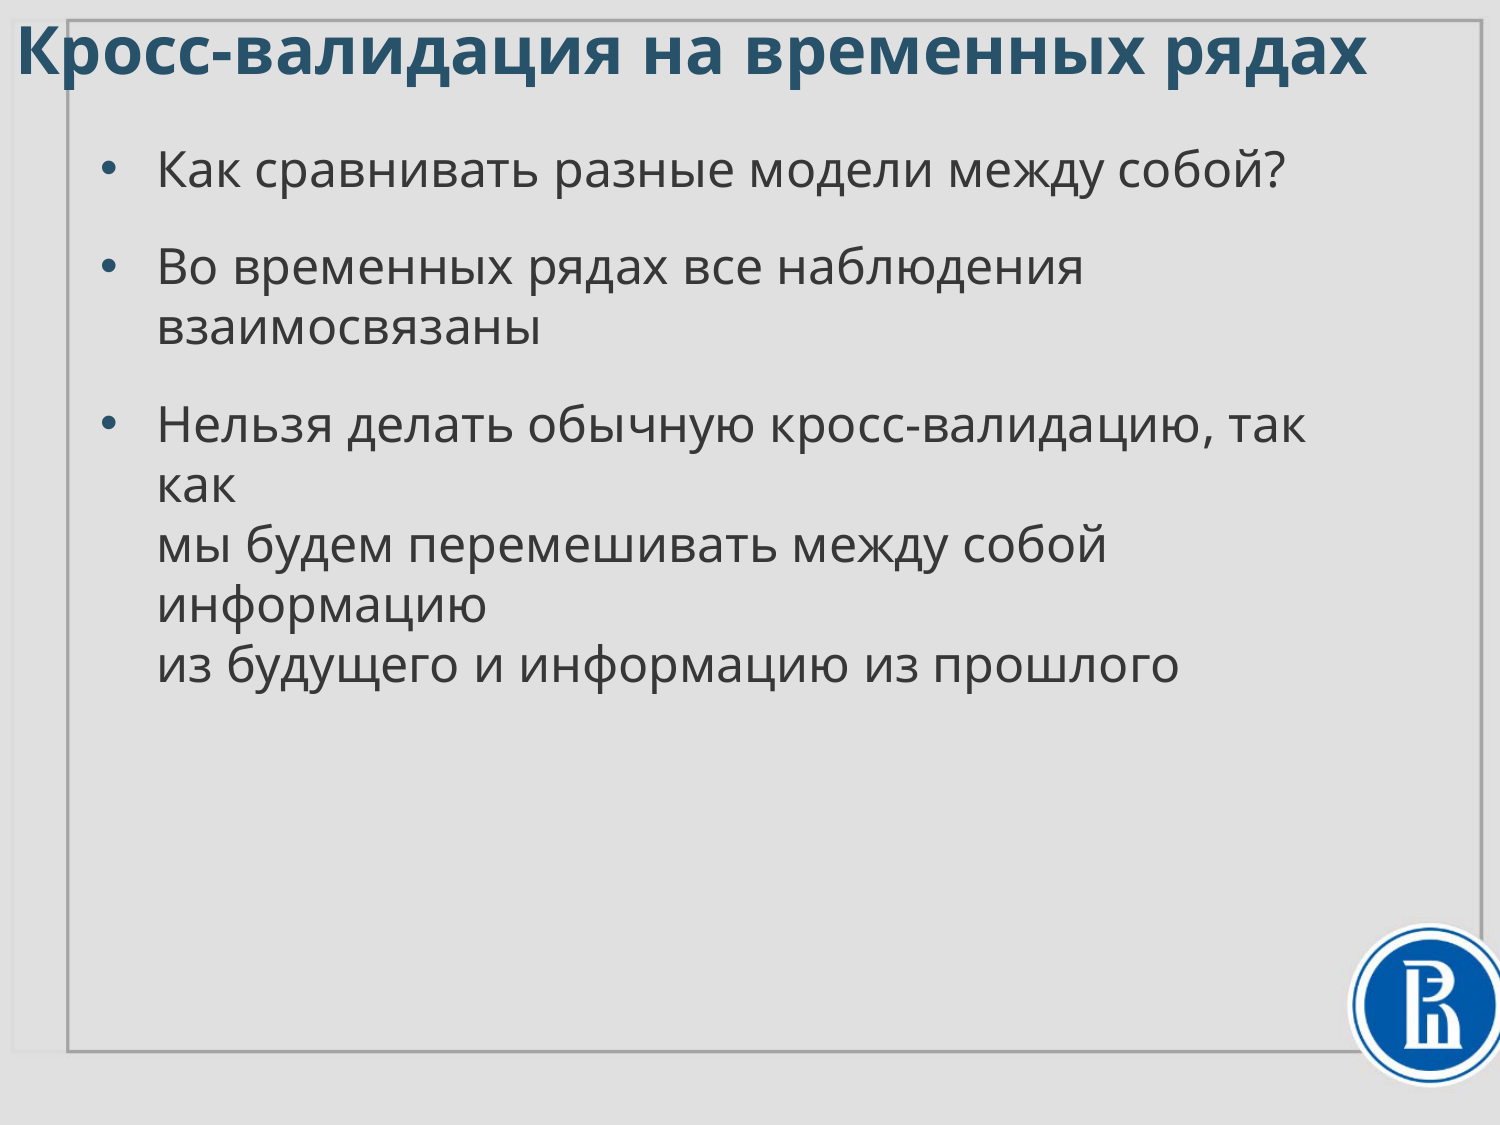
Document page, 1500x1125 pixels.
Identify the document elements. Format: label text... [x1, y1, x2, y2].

picture [0, 96, 1500, 1125]
text_box Как сравнивать разные модели между собой? Во временных рядах все наблюдения взаимосвязаны Нельзя делать обычную кросс-валидацию, так как мы будем перемешивать между собой информацию из будущего и информацию из прошлого [100, 137, 1400, 499]
text_box Кросс-валидация на временных рядах [0, 0, 1500, 96]
